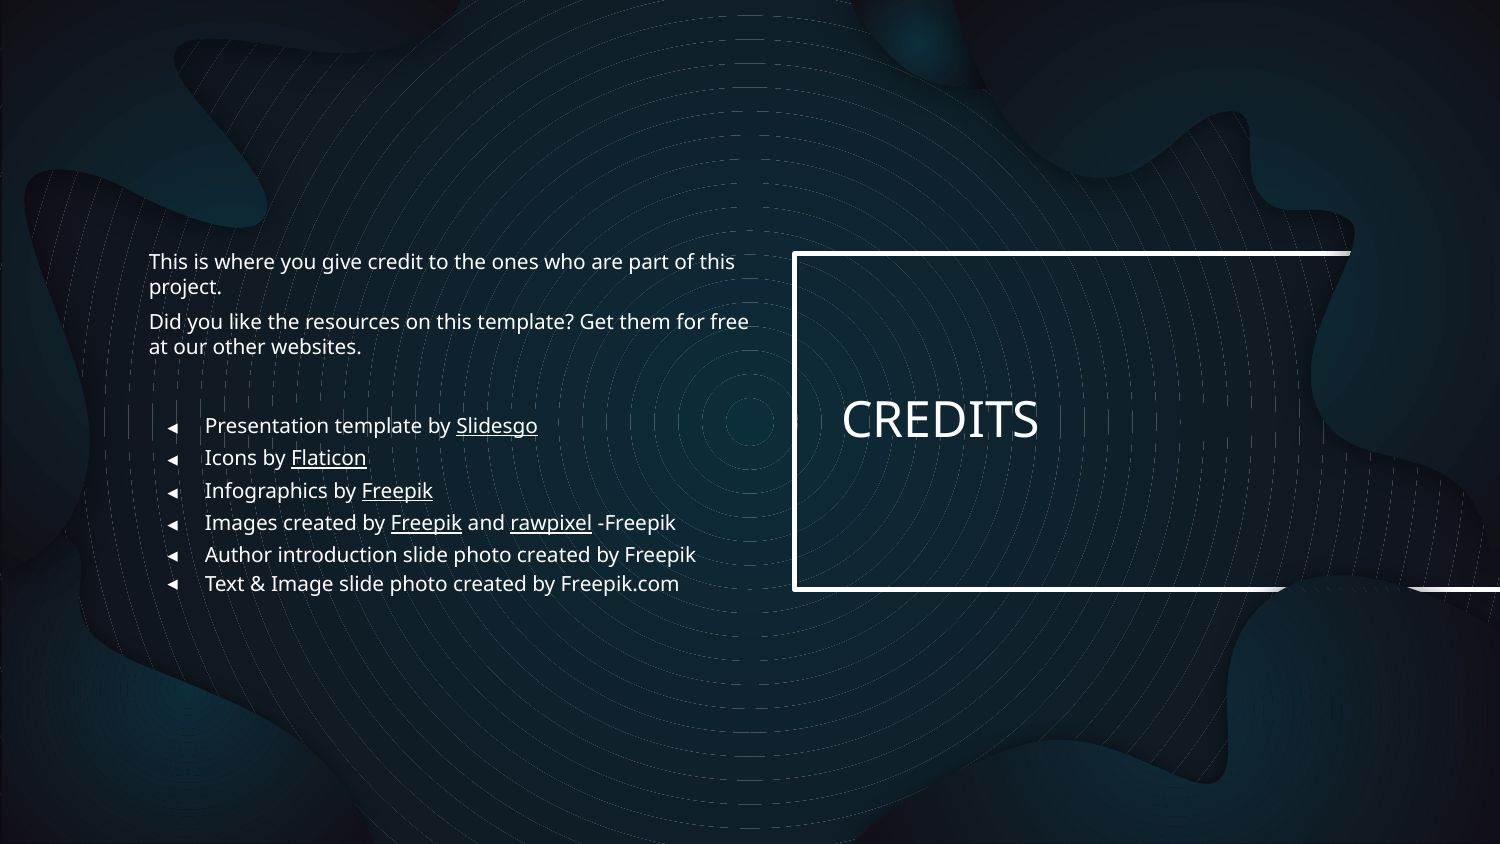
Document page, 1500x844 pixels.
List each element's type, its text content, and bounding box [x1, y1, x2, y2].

title CREDITS [830, 320, 1349, 524]
text_box This is where you give credit to the ones who are part of this project. Did you like the resources on this template? Get them for free at our other websites. Presentation template by Slidesgo Icons by Flaticon Infographics by Freepik Images created by Freepik and rawpixel -Freepik Author introduction slide photo created by Freepik Text & Image slide photo created by Freepik.com [148, 241, 751, 602]
